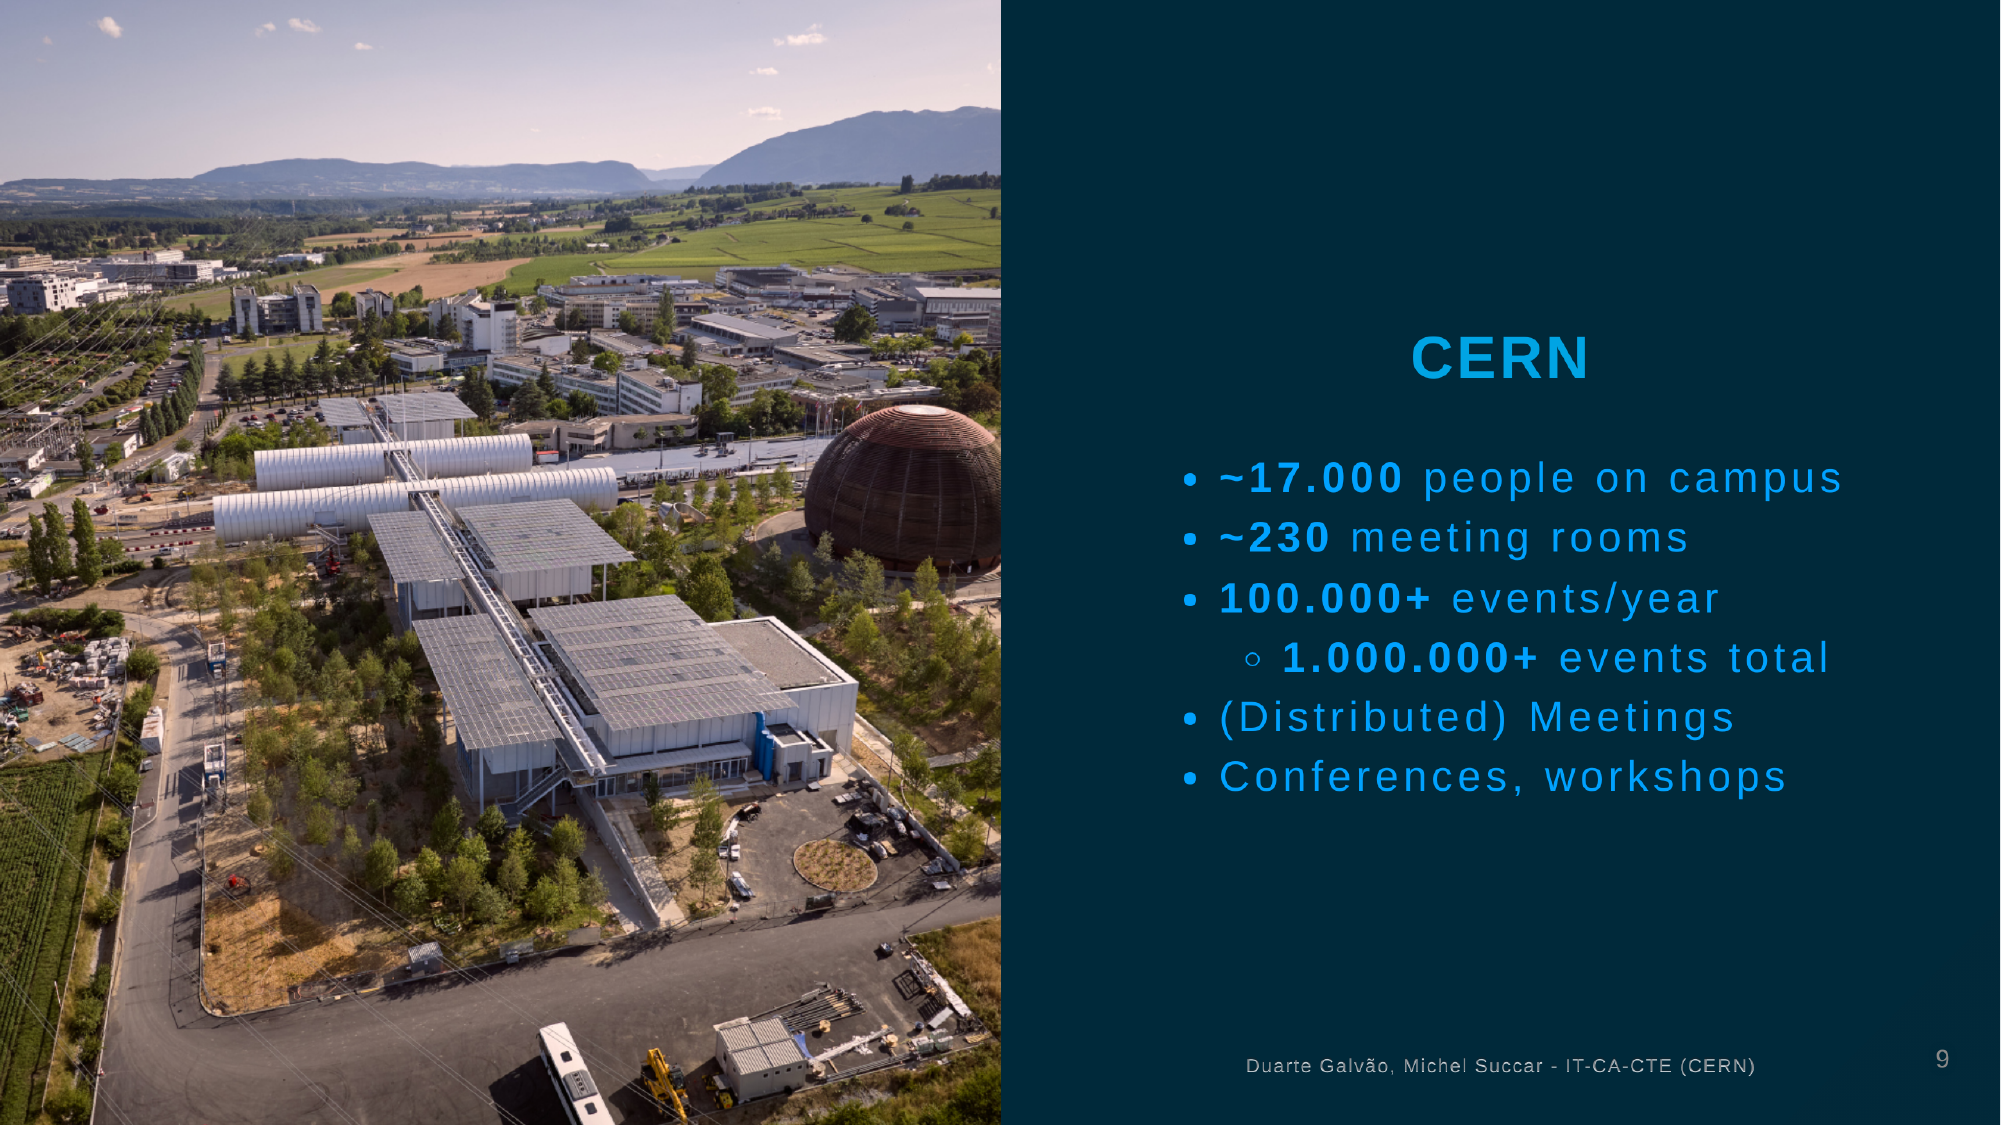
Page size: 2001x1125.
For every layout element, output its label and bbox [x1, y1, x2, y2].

picture [1746, 769, 1757, 790]
picture [1243, 703, 1266, 730]
picture [1767, 770, 1783, 787]
picture [1550, 779, 1557, 790]
picture [1251, 523, 1270, 551]
picture [1313, 761, 1322, 790]
picture [1572, 530, 1579, 547]
picture [1497, 779, 1504, 786]
picture [1611, 471, 1616, 490]
picture [1598, 473, 1602, 489]
picture [1730, 645, 1739, 671]
picture [1690, 1068, 1700, 1072]
picture [1676, 470, 1687, 475]
picture [1697, 480, 1703, 490]
picture [1793, 651, 1813, 672]
picture [1381, 463, 1399, 491]
picture [1583, 770, 1595, 790]
picture [1747, 470, 1755, 491]
picture [1562, 652, 1580, 669]
picture [1351, 584, 1370, 612]
picture [1491, 1063, 1498, 1072]
picture [1222, 476, 1242, 480]
picture [1271, 770, 1275, 788]
picture [1653, 650, 1661, 671]
picture [1628, 602, 1635, 619]
picture [1373, 710, 1384, 730]
picture [1631, 761, 1644, 790]
picture [1679, 601, 1686, 612]
picture [1393, 530, 1411, 550]
picture [1185, 773, 1195, 783]
picture [1308, 523, 1326, 551]
picture [1321, 1063, 1332, 1072]
picture [1627, 705, 1635, 730]
picture [1519, 470, 1529, 490]
picture [1669, 547, 1682, 551]
picture [1544, 591, 1554, 612]
picture [1223, 706, 1227, 734]
picture [1571, 711, 1589, 729]
picture [1596, 771, 1601, 789]
picture [1512, 470, 1516, 500]
picture [1656, 770, 1672, 787]
picture [1612, 530, 1619, 547]
picture [1422, 530, 1439, 547]
picture [1583, 530, 1590, 550]
picture [1522, 530, 1526, 558]
picture [1248, 1058, 1257, 1071]
picture [1459, 643, 1477, 671]
picture [1497, 472, 1501, 489]
picture [1451, 1061, 1459, 1072]
picture [1185, 595, 1195, 605]
picture [1661, 1058, 1670, 1071]
picture [1300, 720, 1306, 730]
picture [1554, 703, 1559, 730]
picture [1601, 534, 1614, 551]
picture [1774, 470, 1784, 490]
picture [1380, 584, 1398, 612]
picture [1589, 650, 1596, 668]
picture [1724, 770, 1728, 787]
picture [1795, 470, 1800, 491]
picture [1360, 530, 1369, 551]
picture [1425, 547, 1438, 551]
picture [1434, 770, 1448, 790]
picture [1636, 530, 1646, 551]
picture [1683, 761, 1687, 790]
picture [1672, 645, 1680, 671]
picture [1666, 710, 1675, 730]
picture [1460, 770, 1478, 788]
picture [1623, 591, 1628, 601]
picture [1635, 470, 1644, 491]
picture [1379, 1061, 1386, 1072]
picture [1275, 1061, 1282, 1071]
picture [1325, 463, 1343, 491]
picture [1357, 643, 1376, 672]
picture [1250, 584, 1268, 612]
picture [1279, 523, 1298, 551]
picture [1721, 719, 1731, 730]
picture [1710, 770, 1715, 789]
picture [1582, 608, 1592, 612]
picture [1337, 1061, 1345, 1072]
picture [1647, 1058, 1656, 1071]
picture [1427, 470, 1431, 500]
picture [1715, 711, 1720, 719]
picture [1286, 643, 1303, 671]
picture [1707, 473, 1715, 491]
picture [1315, 706, 1324, 730]
picture [1611, 1059, 1618, 1068]
picture [1565, 769, 1574, 790]
picture [1367, 702, 1371, 730]
picture [1509, 595, 1527, 612]
picture [1690, 1058, 1699, 1063]
picture [1487, 643, 1506, 672]
picture [1185, 534, 1195, 544]
picture [1645, 650, 1649, 671]
picture [1686, 711, 1693, 730]
picture [1414, 769, 1423, 790]
picture [0, 0, 1000, 1125]
picture [1386, 643, 1404, 671]
picture [1564, 586, 1573, 612]
picture [1467, 711, 1473, 730]
picture [1775, 646, 1784, 671]
picture [1616, 651, 1634, 670]
picture [1185, 714, 1195, 724]
picture [1488, 530, 1498, 551]
picture [1430, 643, 1449, 672]
picture [1762, 652, 1766, 668]
picture [1323, 584, 1342, 612]
picture [1554, 473, 1571, 490]
picture [1257, 770, 1262, 787]
picture [1252, 463, 1270, 491]
picture [1599, 710, 1617, 730]
picture [1439, 711, 1456, 729]
picture [1748, 651, 1761, 672]
picture [1482, 471, 1488, 490]
picture [1185, 474, 1195, 485]
picture [1525, 1061, 1532, 1072]
picture [1509, 530, 1519, 551]
picture [1533, 703, 1539, 730]
picture [1455, 471, 1472, 490]
picture [1669, 530, 1685, 548]
picture [1705, 1058, 1714, 1071]
picture [1408, 588, 1428, 608]
picture [1671, 473, 1676, 490]
picture [1378, 770, 1396, 787]
picture [1302, 1061, 1310, 1069]
picture [1492, 591, 1499, 608]
picture [1649, 530, 1658, 551]
picture [1373, 530, 1382, 551]
picture [1454, 591, 1472, 608]
picture [1542, 721, 1549, 730]
picture [1688, 591, 1698, 612]
picture [1421, 705, 1430, 730]
picture [1477, 1061, 1486, 1072]
picture [1596, 659, 1603, 671]
picture [1222, 763, 1246, 790]
picture [1690, 651, 1705, 670]
picture [1720, 1058, 1728, 1071]
picture [1734, 470, 1742, 491]
picture [1280, 463, 1298, 491]
picture [1554, 530, 1558, 551]
picture [1735, 1058, 1739, 1071]
picture [1823, 472, 1836, 483]
picture [1233, 762, 1246, 768]
picture [1329, 643, 1348, 671]
picture [1635, 595, 1639, 605]
picture [1582, 591, 1598, 608]
picture [1395, 710, 1399, 730]
picture [1448, 525, 1457, 551]
picture [1434, 470, 1445, 491]
picture [1353, 463, 1371, 492]
picture [1482, 591, 1492, 612]
picture [1367, 1058, 1374, 1072]
picture [1223, 584, 1241, 612]
picture [1330, 770, 1348, 788]
picture [1222, 535, 1242, 540]
picture [1515, 648, 1535, 668]
picture [1650, 591, 1668, 611]
picture [1278, 584, 1297, 612]
